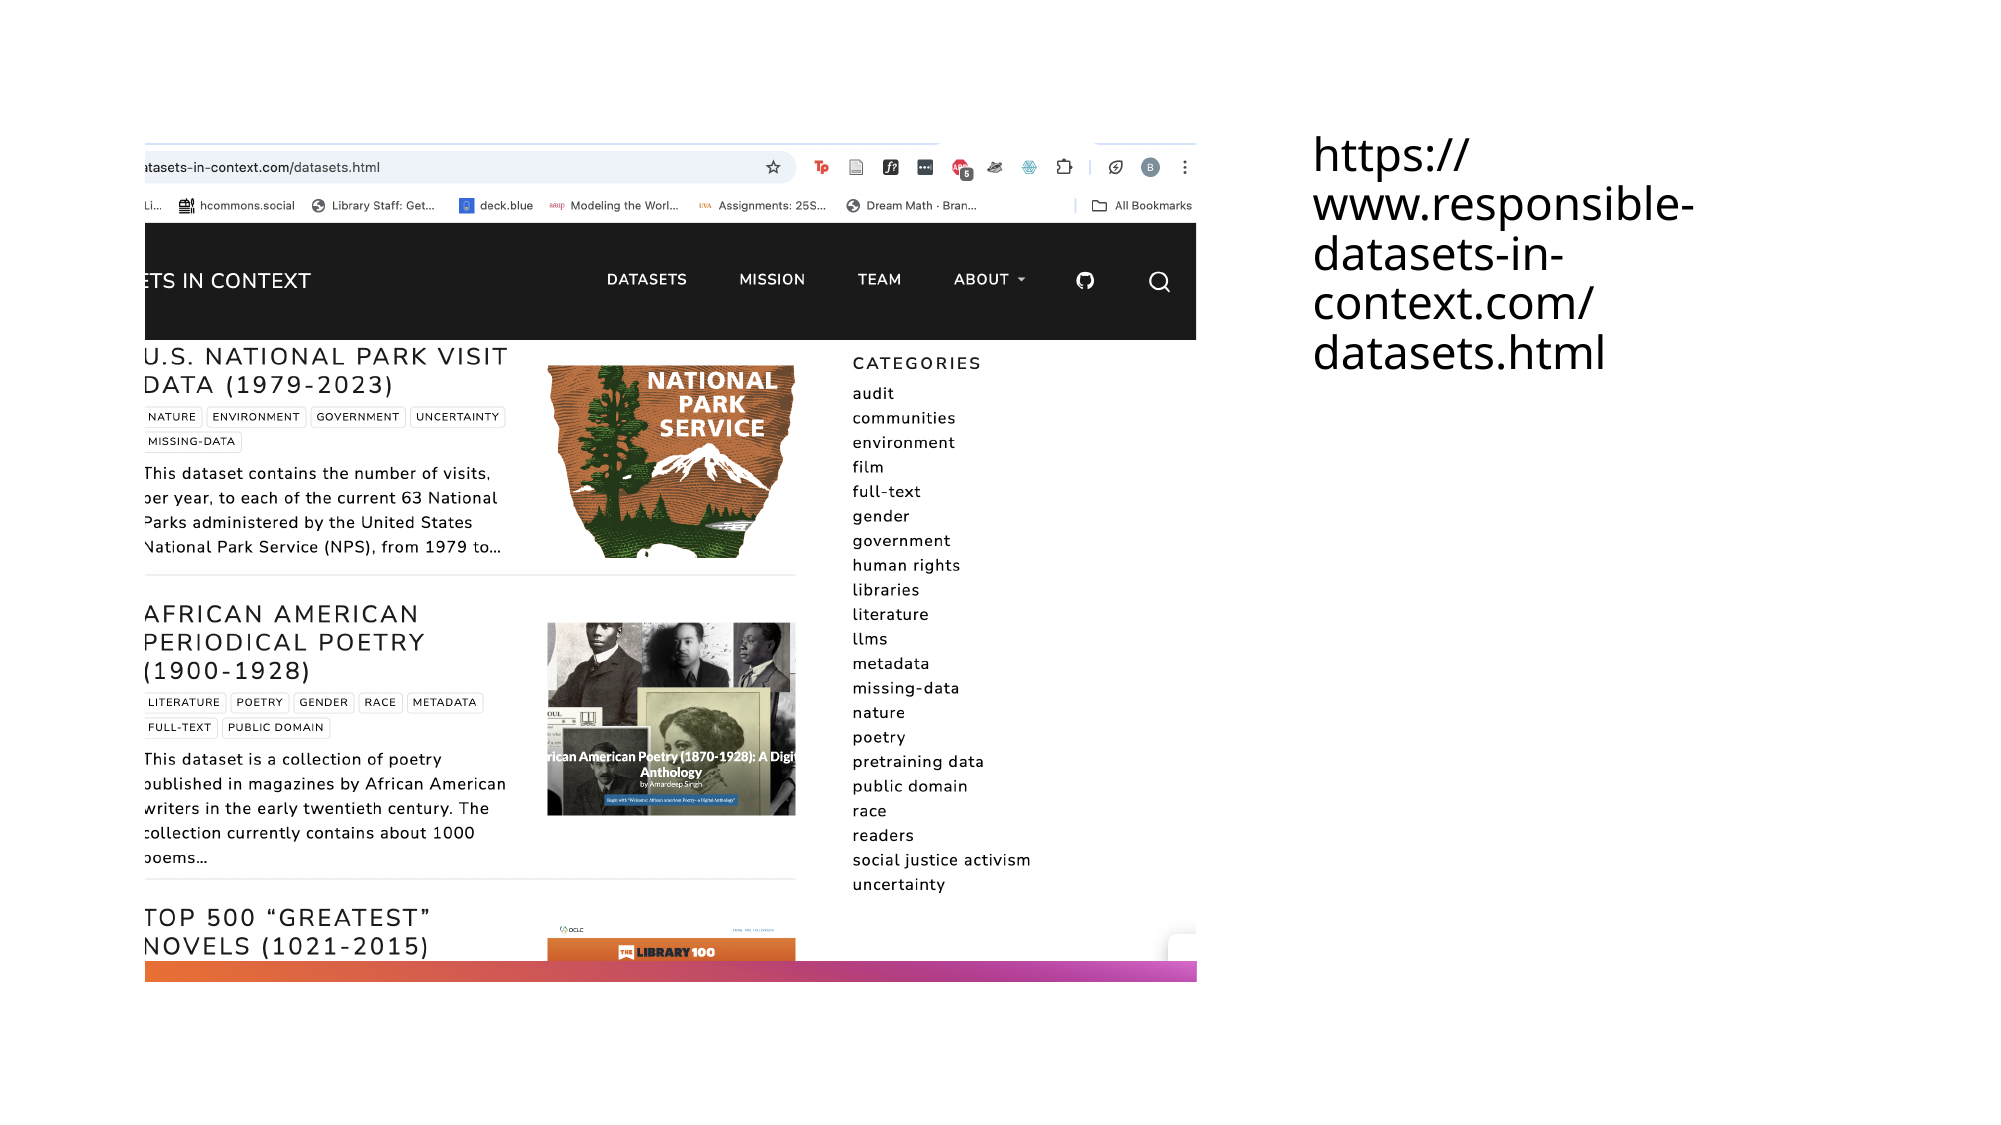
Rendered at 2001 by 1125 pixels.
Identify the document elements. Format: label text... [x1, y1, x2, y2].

title https://www.responsible-datasets-in-context.com/datasets.html [1297, 121, 1855, 387]
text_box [144, 960, 1197, 982]
picture [144, 143, 1197, 960]
